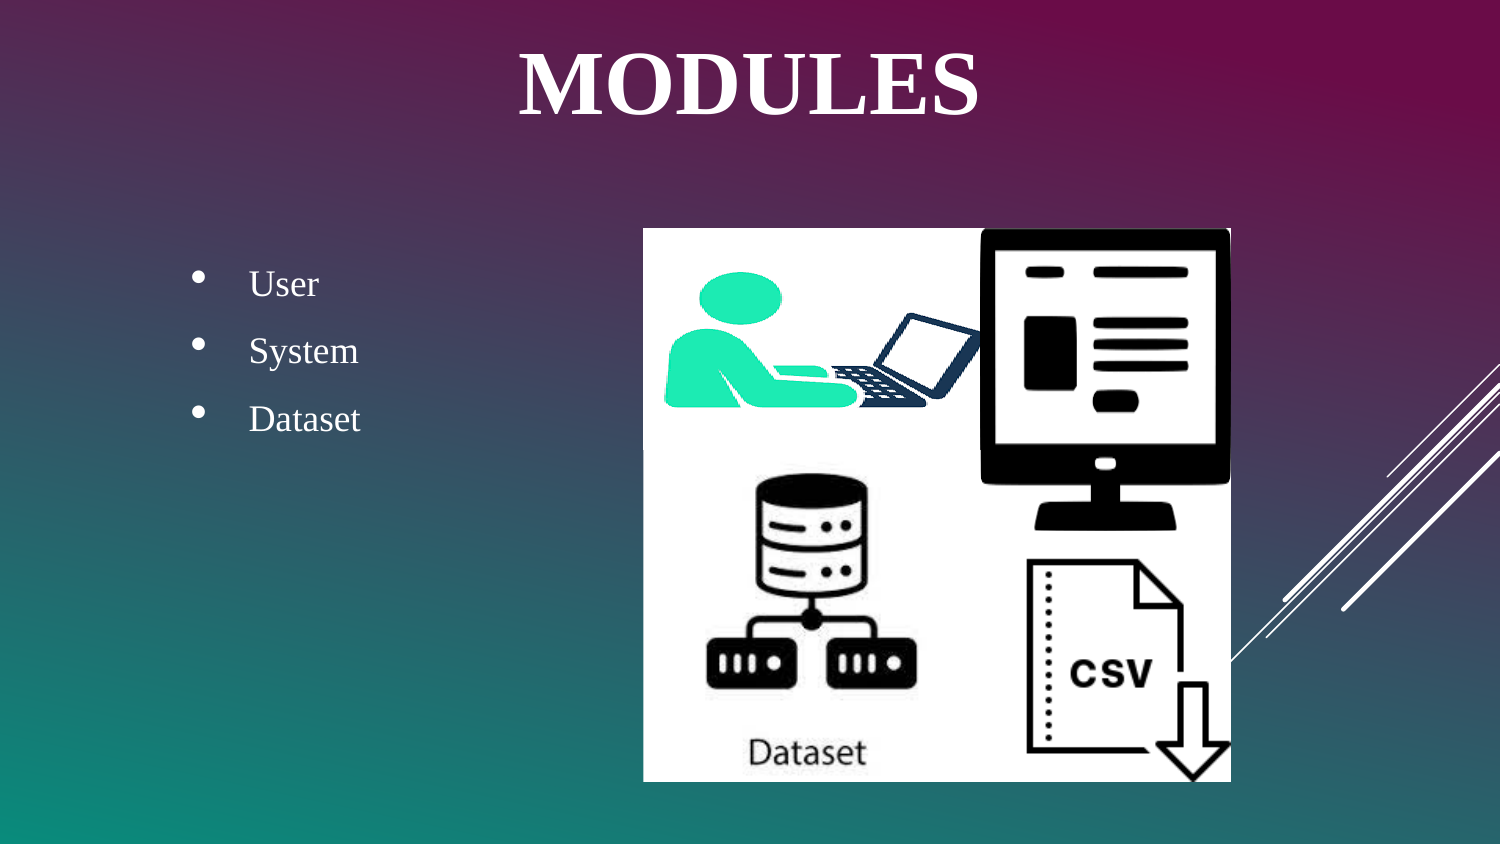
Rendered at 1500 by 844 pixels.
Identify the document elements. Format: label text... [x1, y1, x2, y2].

text_box User System Dataset [177, 228, 643, 446]
picture [643, 228, 1231, 783]
title MODULES [103, 44, 1397, 126]
